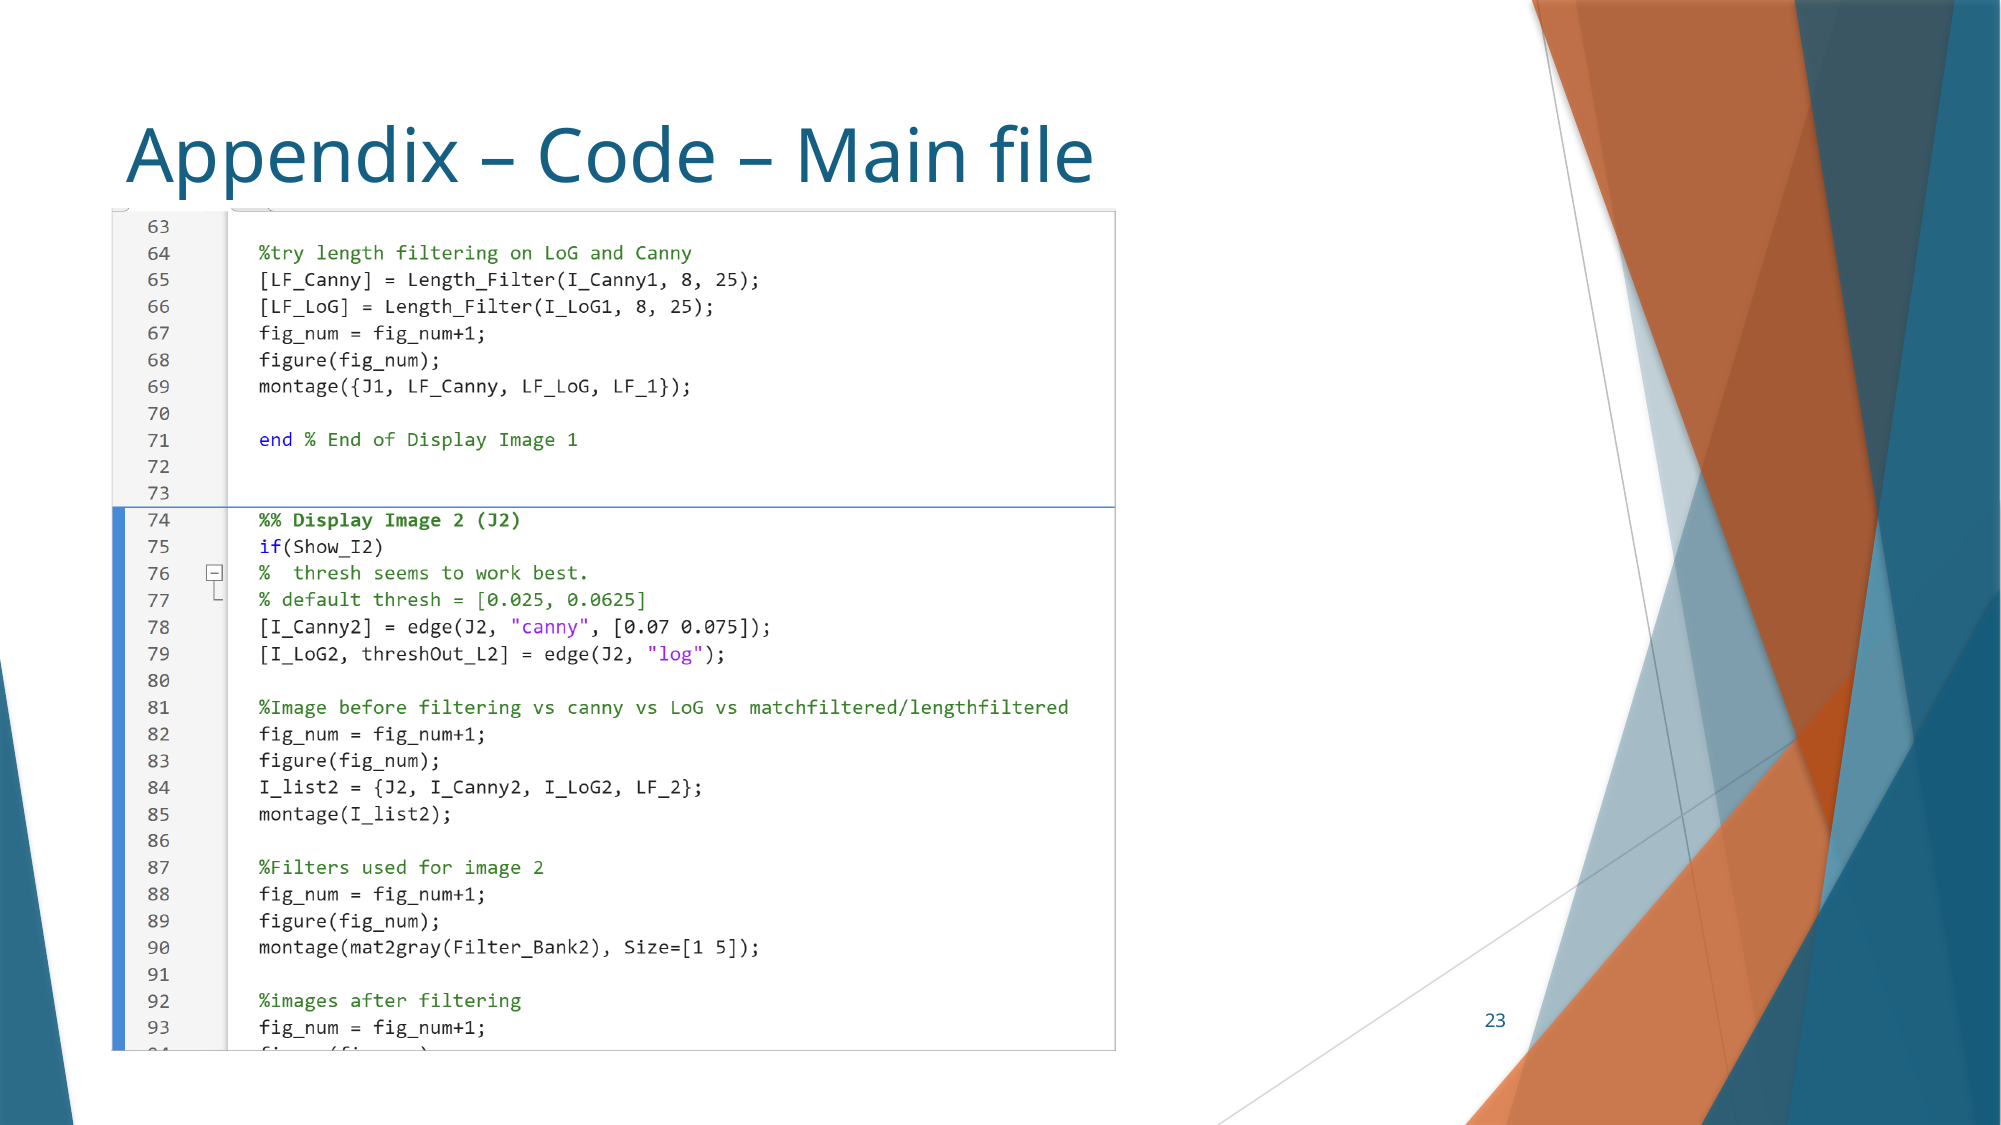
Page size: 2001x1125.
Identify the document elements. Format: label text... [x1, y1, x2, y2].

picture [110, 207, 1116, 1052]
slide_number 23 [1409, 991, 1522, 1051]
title Appendix – Code – Main file [111, 99, 1522, 317]
